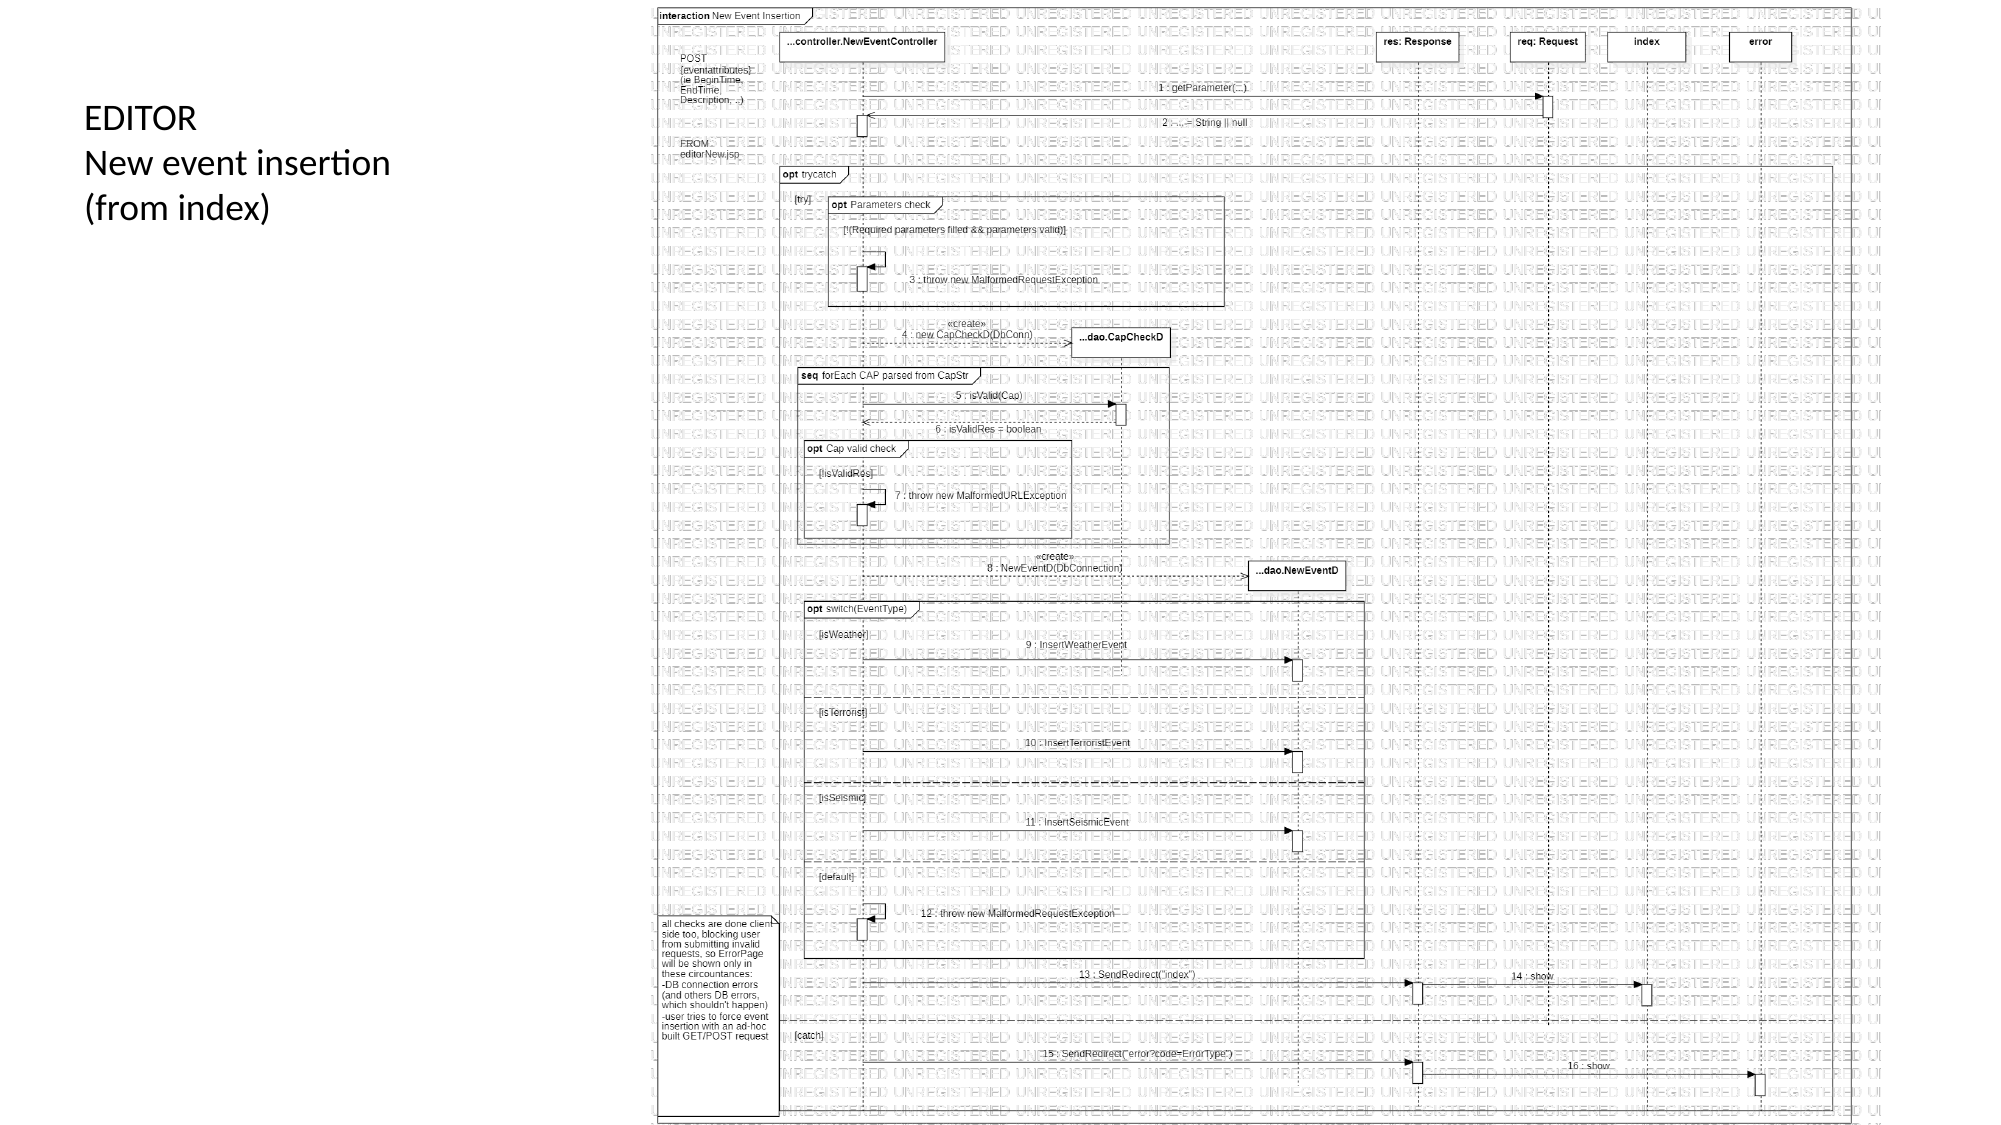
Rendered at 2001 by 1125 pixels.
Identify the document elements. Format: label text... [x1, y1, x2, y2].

picture [650, 0, 1881, 1125]
text_box EDITOR New event insertion (from index) [69, 85, 407, 236]
